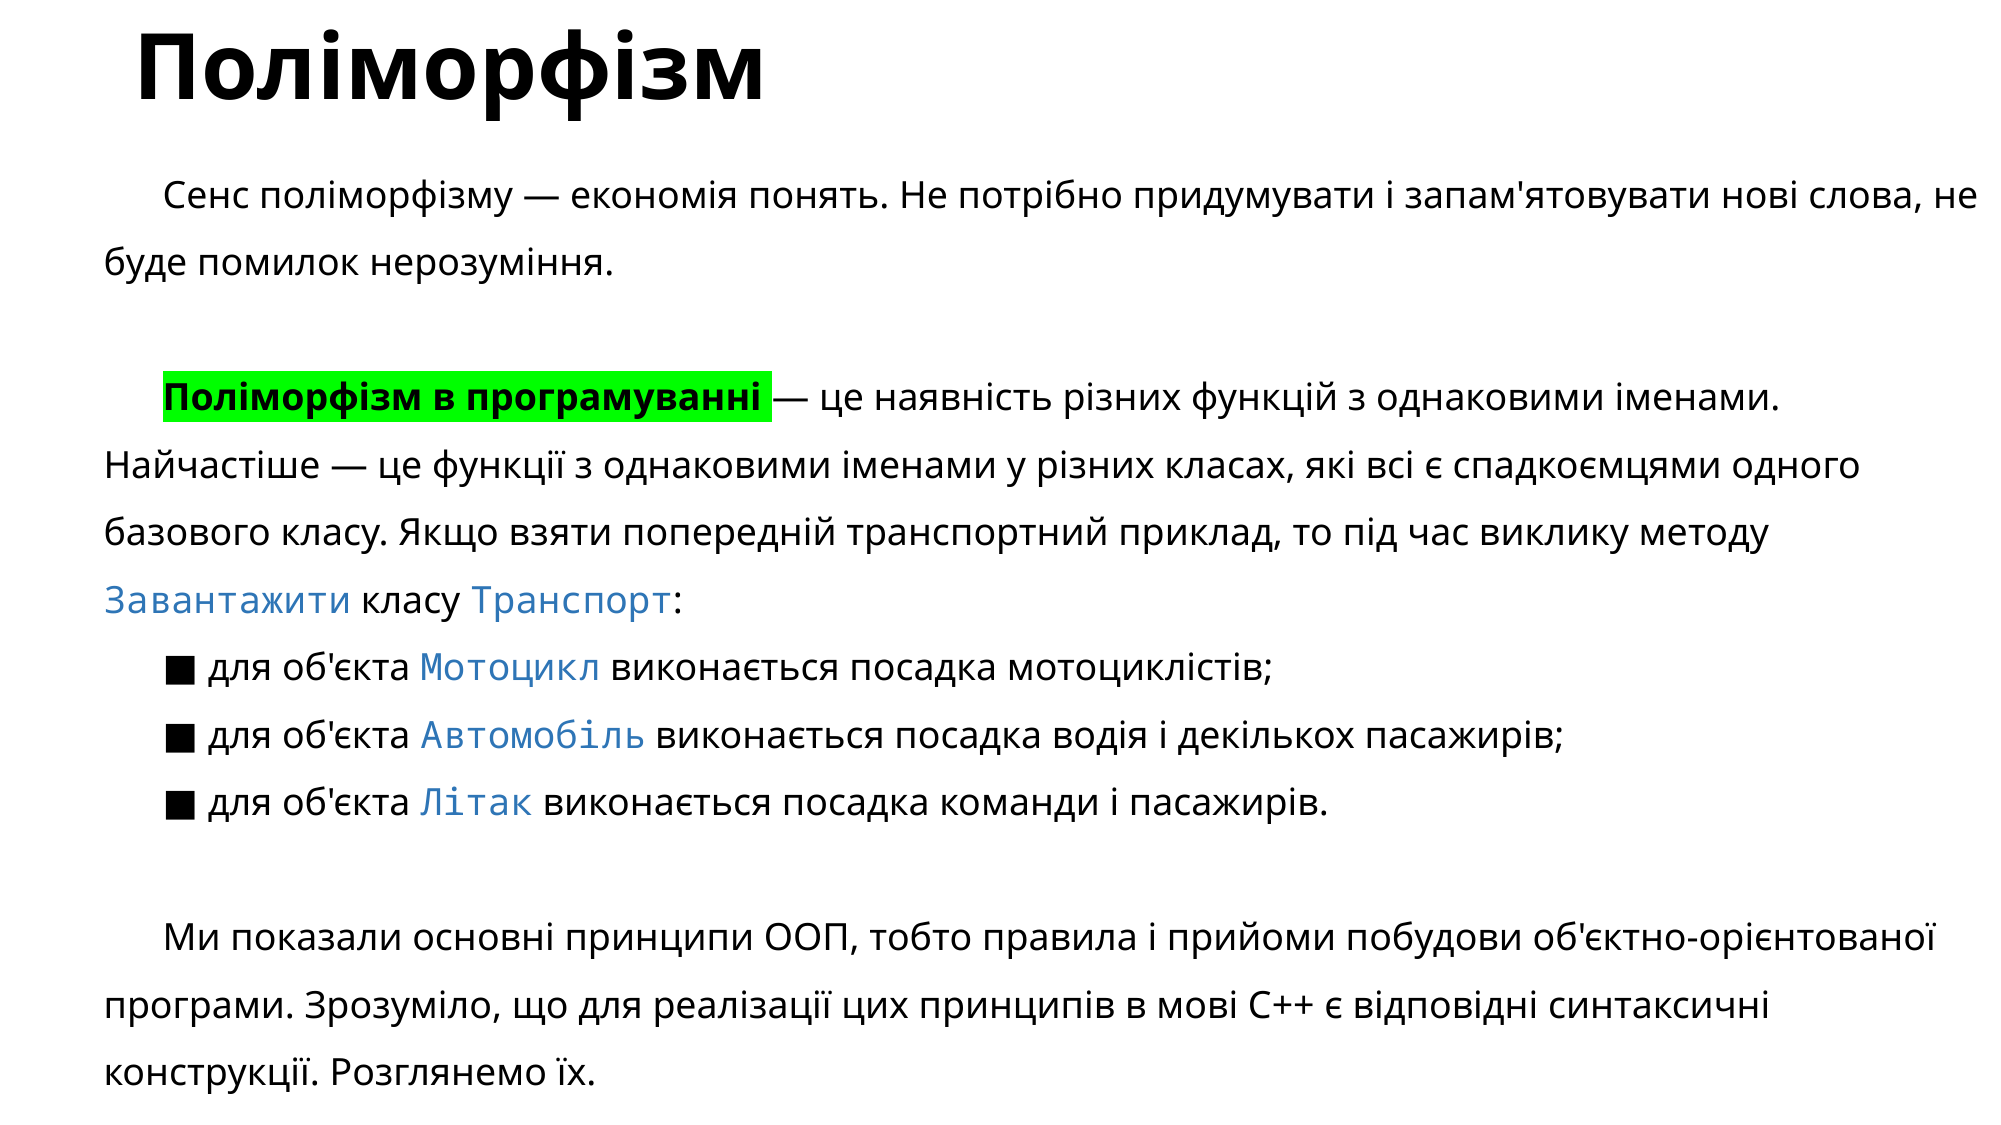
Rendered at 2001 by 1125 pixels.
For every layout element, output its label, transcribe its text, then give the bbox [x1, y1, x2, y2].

list Сенс поліморфізму — економія понять. Не потрібно придумувати і запам'ятовувати нові слова, не буде помилок нерозуміння. Поліморфізм в програмуванні — це наявність різних функцій з однаковими іменами. Найчастіше — це функції з однаковими іменами у різних класах, які всі є спадкоємцями одного базового класу. Якщо взяти попередній транспортний приклад, то під час виклику методу Завантажити класу Транспорт: ■ для об'єкта Мотоцикл виконається посадка мотоциклістів; ■ для об'єкта Автомобіль виконається посадка водія і декількох пасажирів; ■ для об'єкта Літак виконається посадка команди і пасажирів. Ми показали основні принципи ООП, тобто правила і прийоми побудови об'єктно-орієнтованої програми. Зрозуміло, що для реалізації цих принципів в мові С++ є відповідні синтаксичні конструкції. Розглянемо їх. [0, 140, 2000, 1125]
title Поліморфізм [0, 0, 2000, 140]
